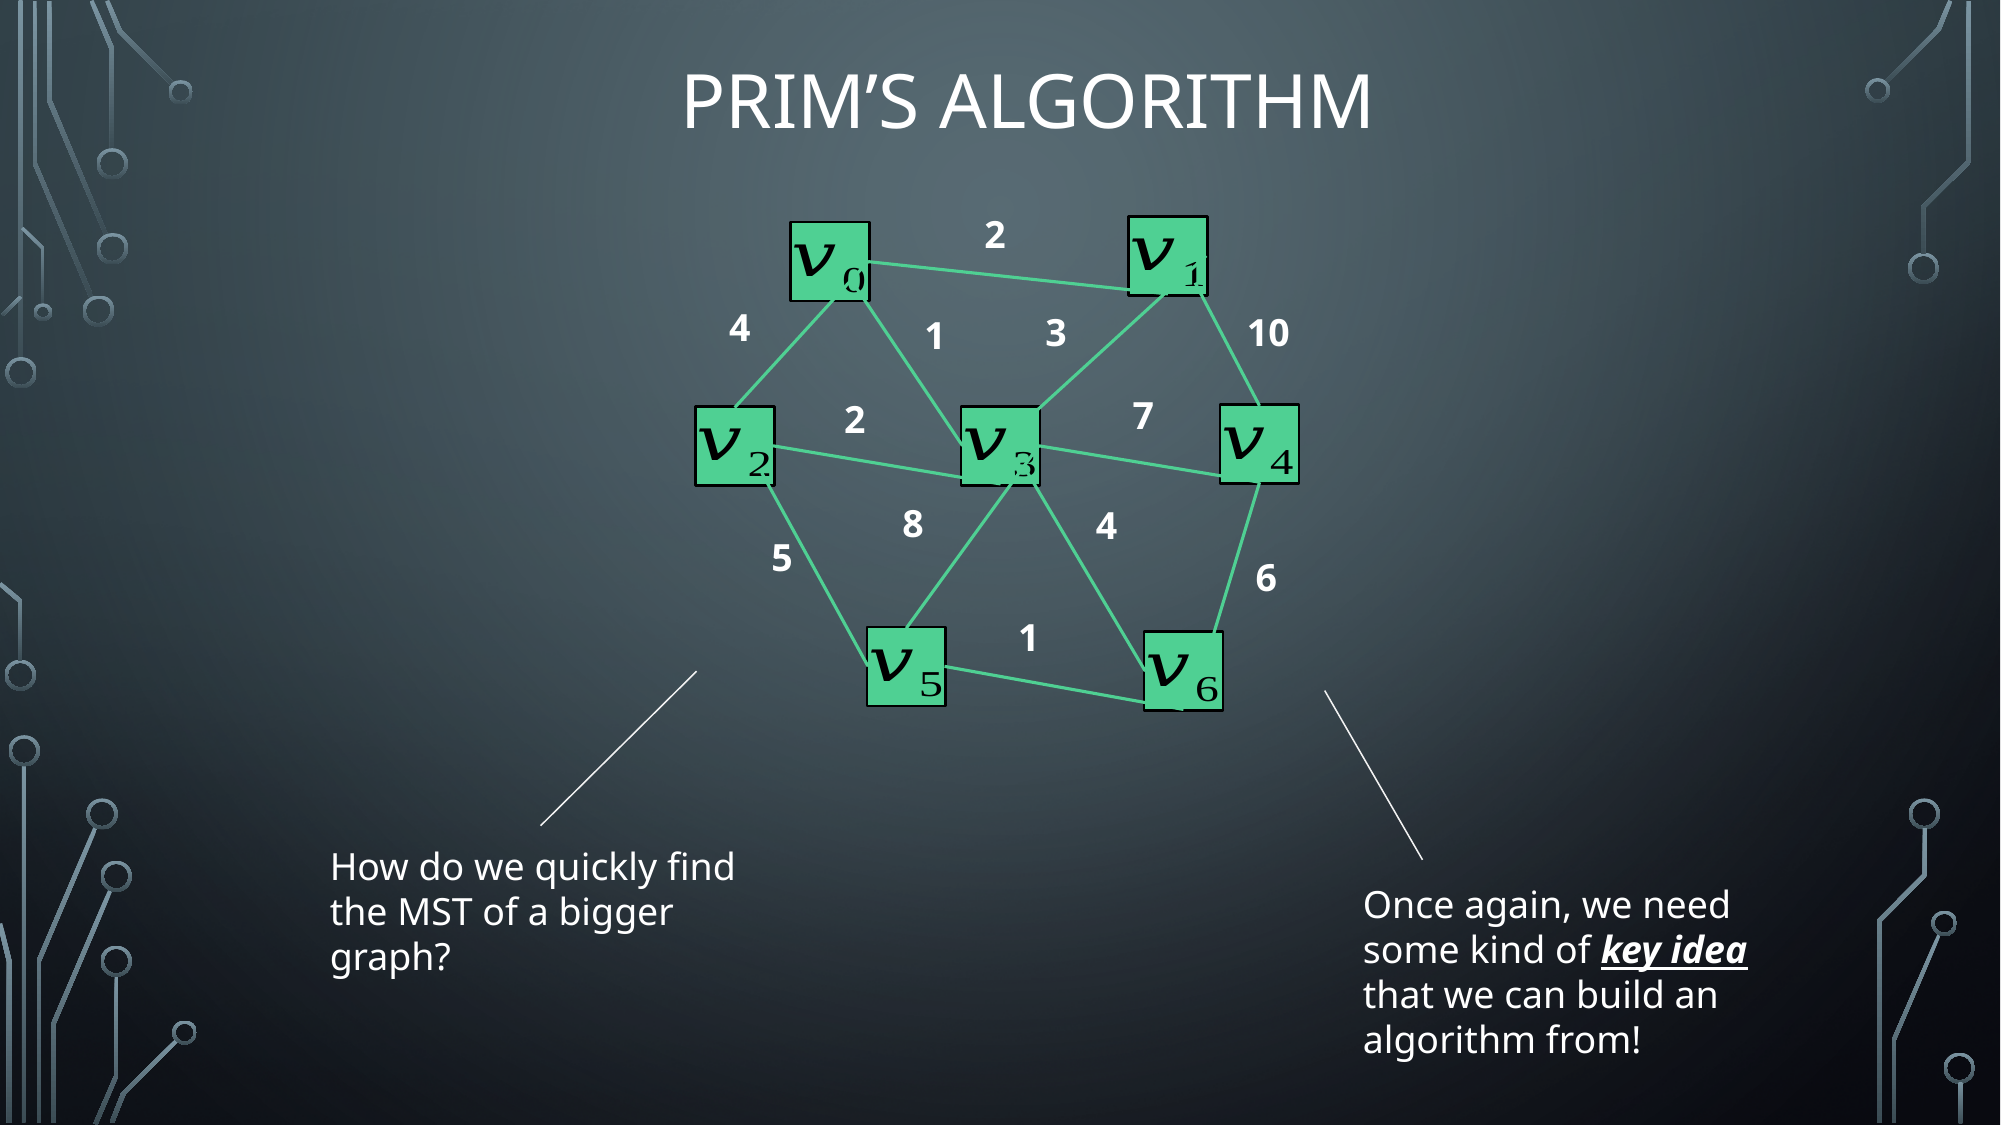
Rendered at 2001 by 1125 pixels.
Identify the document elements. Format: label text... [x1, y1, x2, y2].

title Prim’s Algorithm [249, 45, 1806, 164]
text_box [1324, 690, 1423, 861]
text_box How do we quickly find the MST of a bigger graph? [315, 835, 773, 986]
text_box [696, 203, 1304, 710]
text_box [540, 671, 697, 826]
text_box Once again, we need some kind of key idea that we can build an algorithm from! [1348, 874, 1806, 1069]
